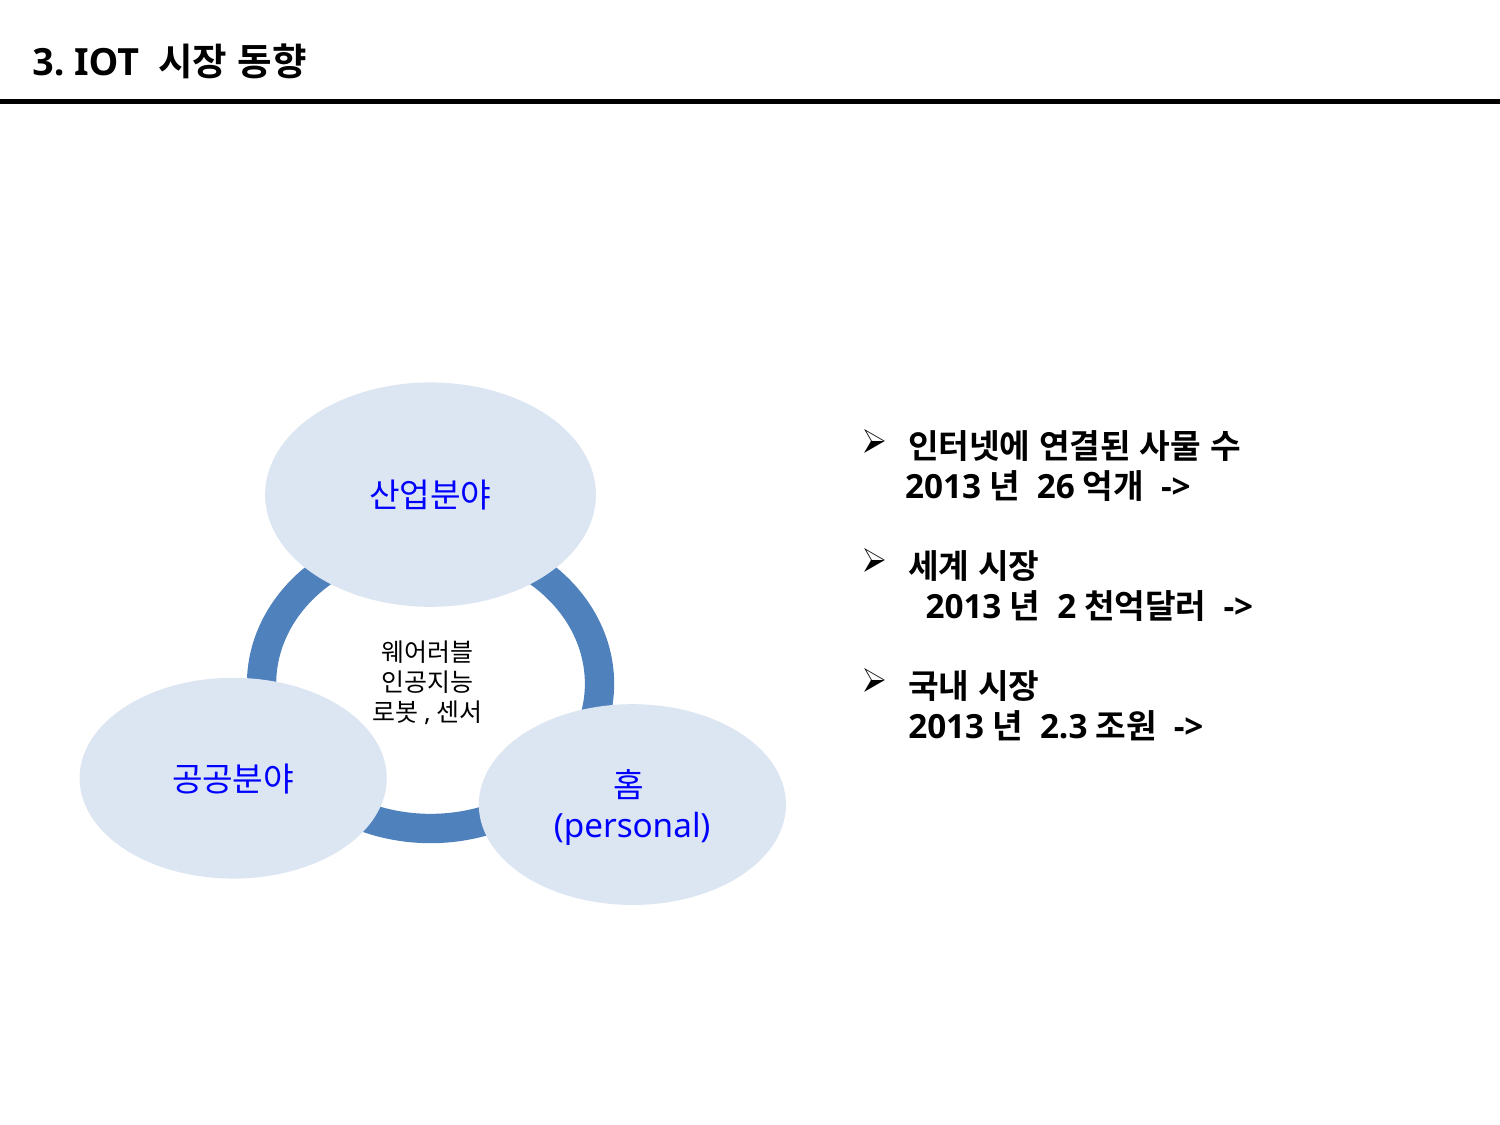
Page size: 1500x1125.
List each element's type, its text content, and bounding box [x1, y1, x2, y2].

text_box 3. IOT 시장 동향 [17, 30, 904, 91]
text_box 인터넷에 연결된 사물 수 2013년 26억개 -> 세계 시장 2013년 2천억달러 -> 국내 시장 2013년 2.3조원 -> [846, 418, 1269, 753]
text_box [245, 568, 331, 680]
text_box 공공분야 [77, 675, 389, 881]
text_box 홈(personal) [476, 702, 789, 908]
text_box [364, 805, 485, 846]
text_box [530, 568, 617, 707]
text_box 웨어러블 인공지능 로봇,센서 [357, 628, 498, 734]
text_box 산업분야 [263, 380, 599, 609]
